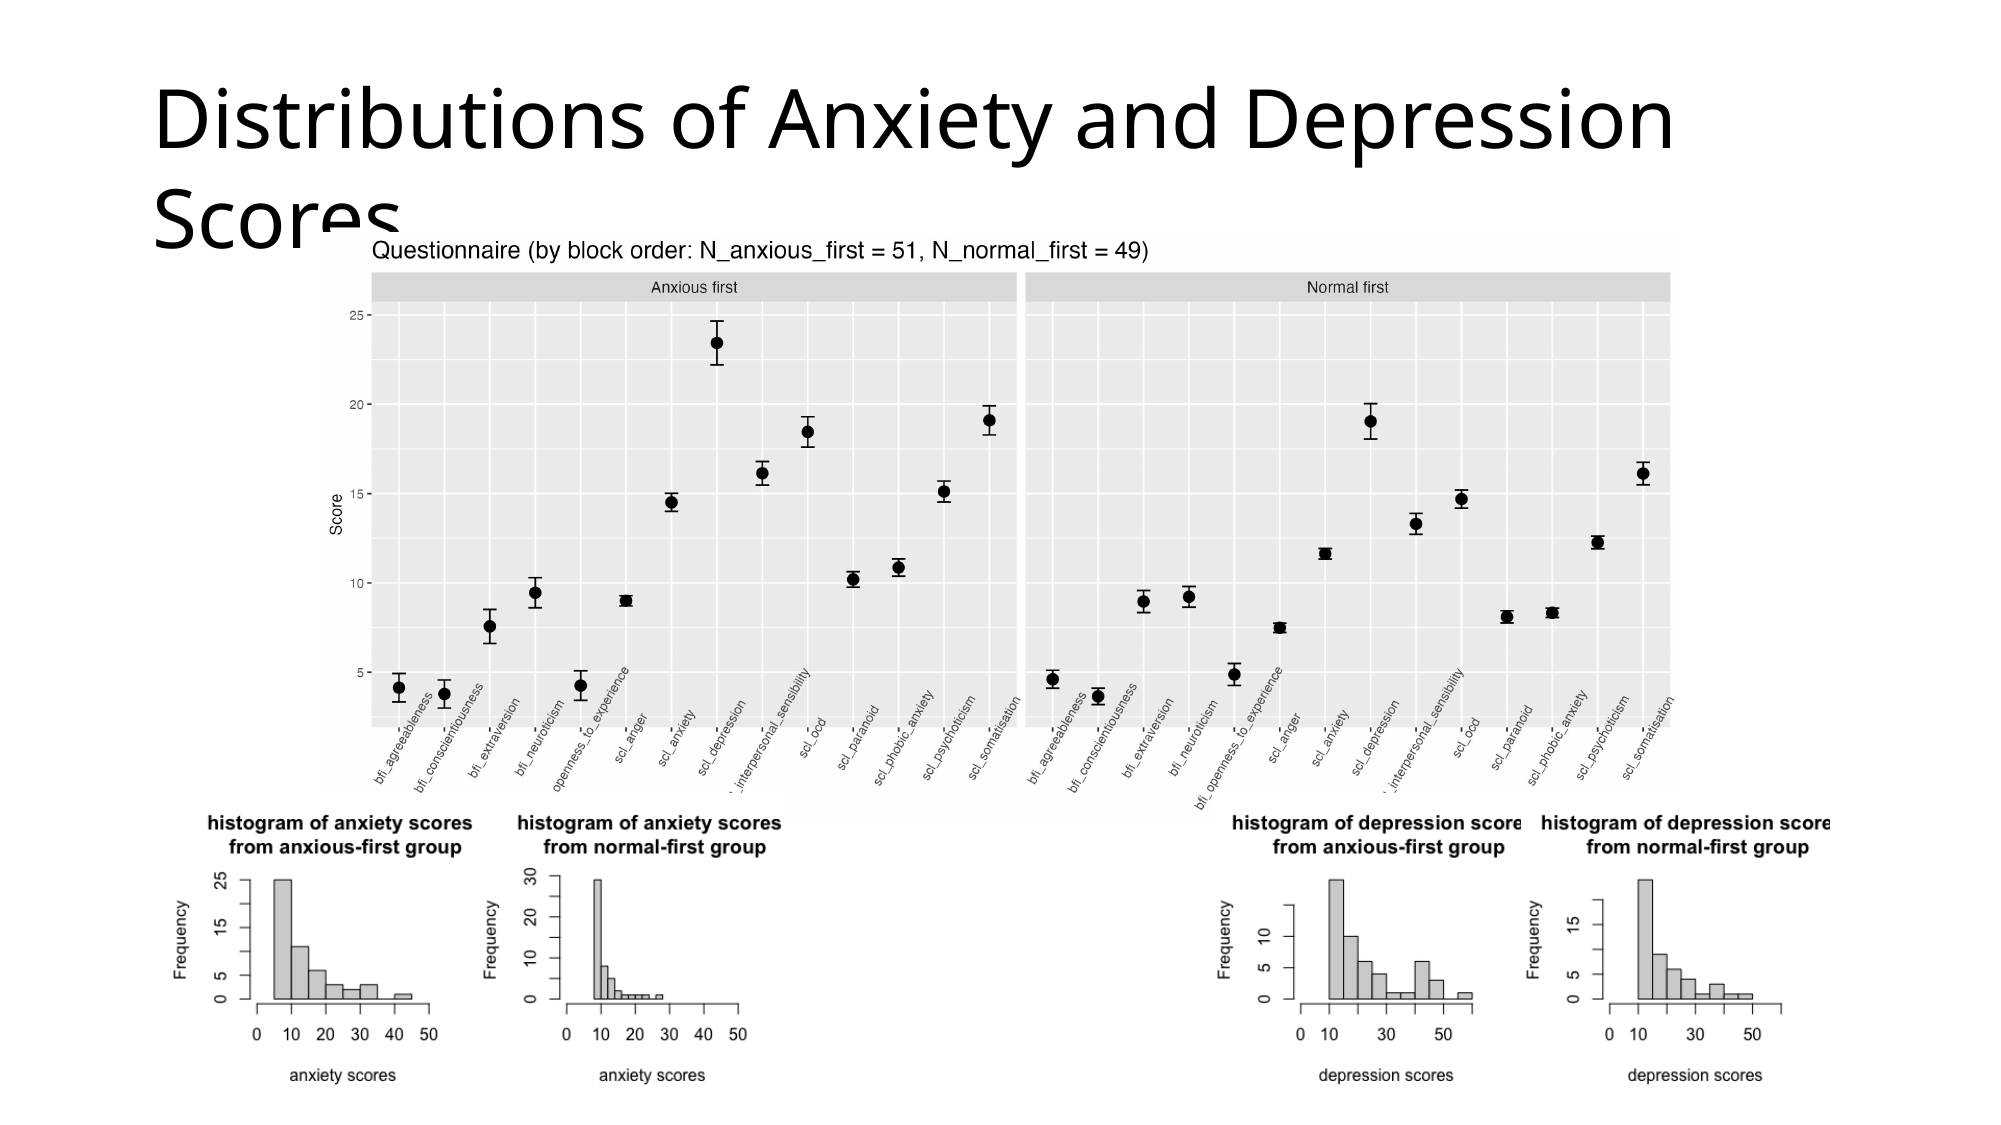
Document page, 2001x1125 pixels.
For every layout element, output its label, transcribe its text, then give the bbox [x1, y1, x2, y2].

title Distributions of Anxiety and Depression Scores [137, 59, 1863, 278]
picture [168, 793, 787, 1106]
picture [1212, 793, 1830, 1106]
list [321, 232, 1679, 822]
